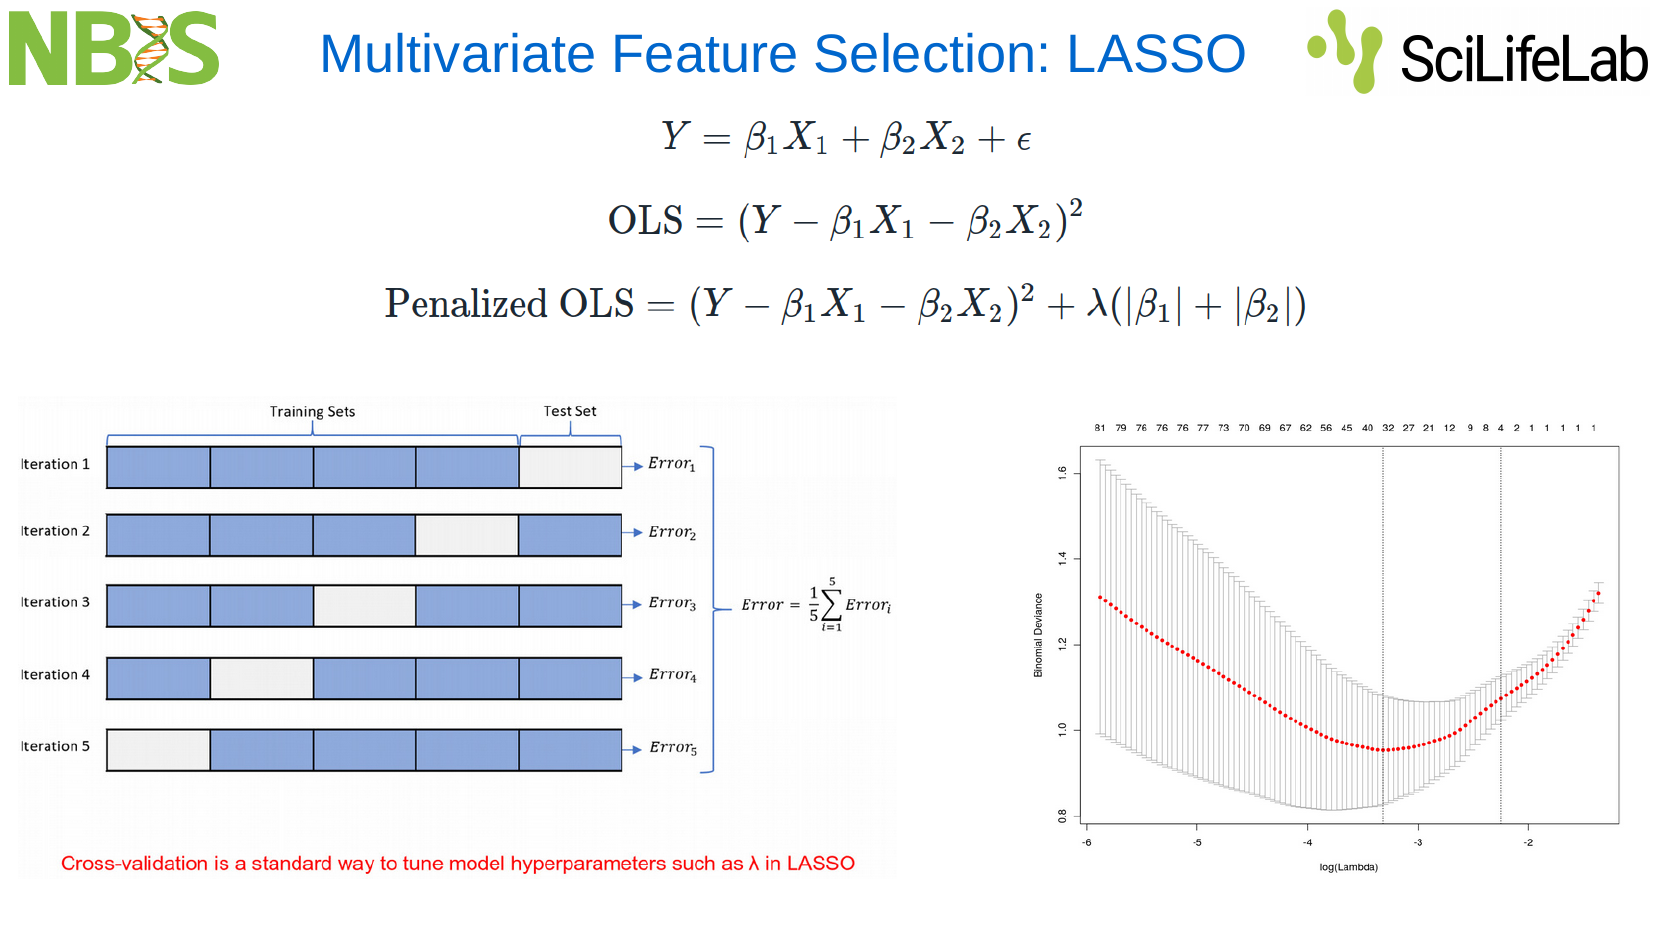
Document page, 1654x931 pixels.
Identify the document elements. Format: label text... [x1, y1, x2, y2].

picture [17, 116, 1637, 888]
text_box Multivariate Feature Selection: LASSO [314, 13, 1255, 70]
picture [1304, 7, 1650, 96]
picture [9, 10, 220, 86]
